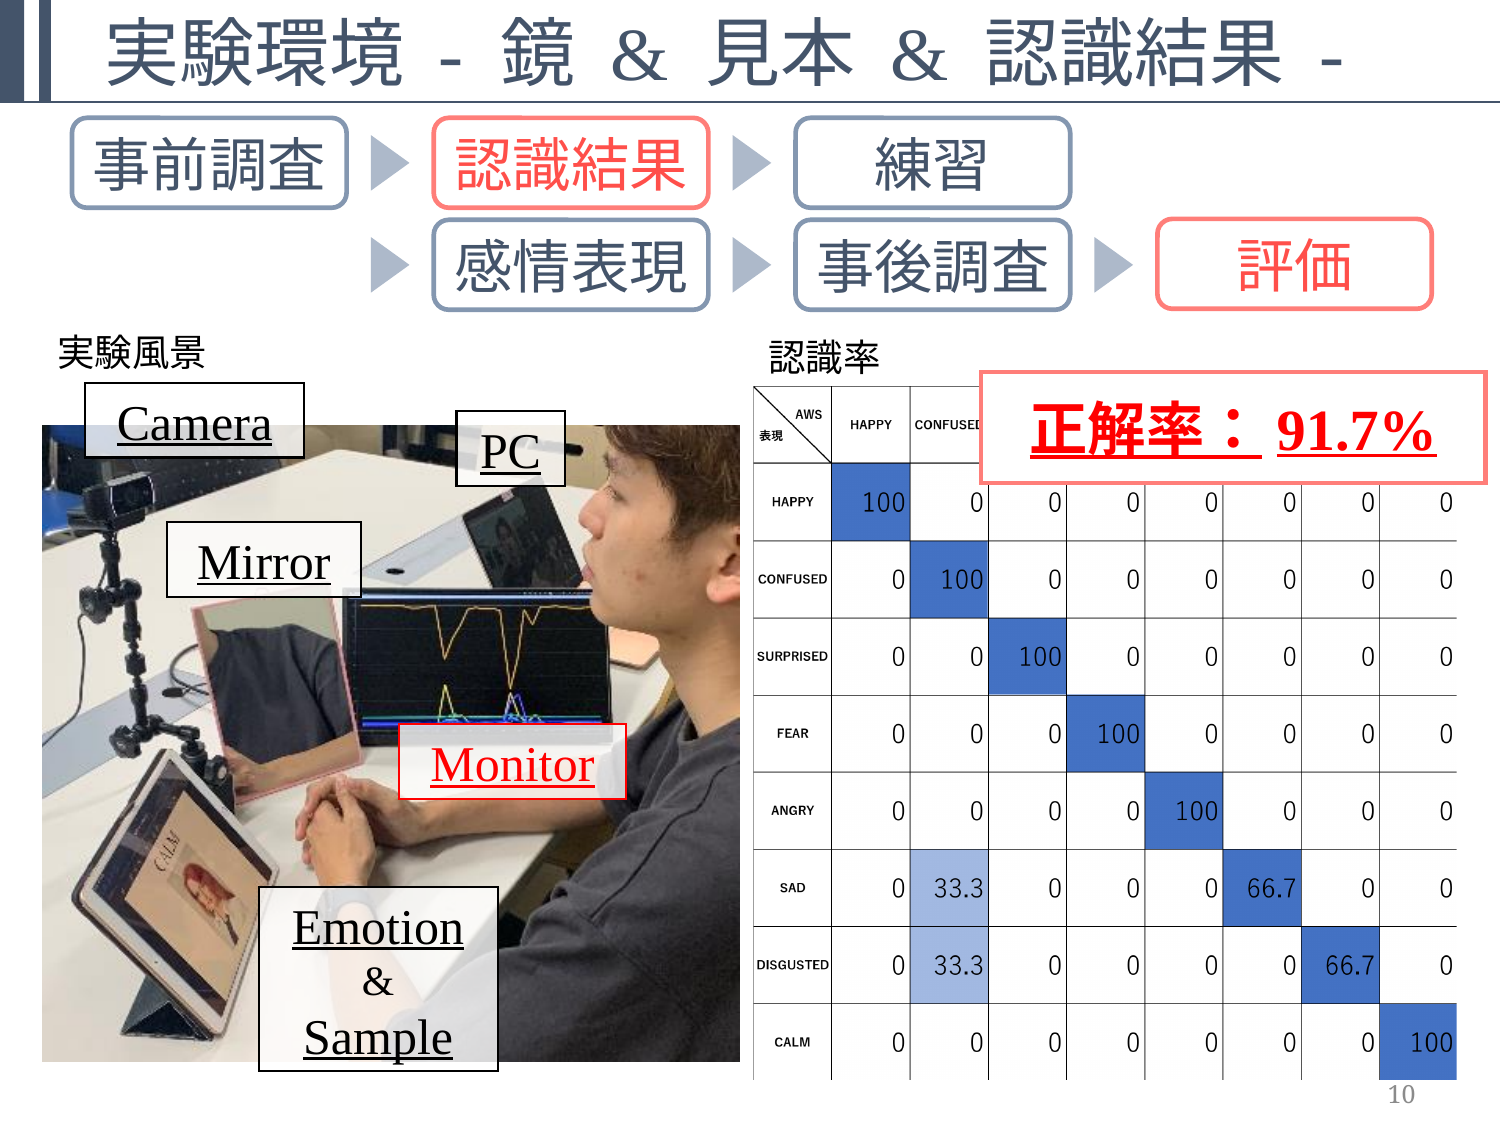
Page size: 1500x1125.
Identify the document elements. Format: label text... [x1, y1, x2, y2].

text_box 実験環境 - 鏡 & 見本 & 認識結果 - [89, 0, 1378, 101]
text_box 認識率 [753, 326, 928, 386]
picture [753, 386, 1457, 1080]
slide_number 10 [947, 1080, 1431, 1125]
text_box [71, 117, 1432, 310]
text_box [38, 0, 52, 101]
text_box 正解率：91.7% [980, 371, 1487, 484]
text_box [42, 382, 740, 1074]
text_box 実験風景 [42, 322, 223, 382]
text_box [0, 0, 25, 101]
